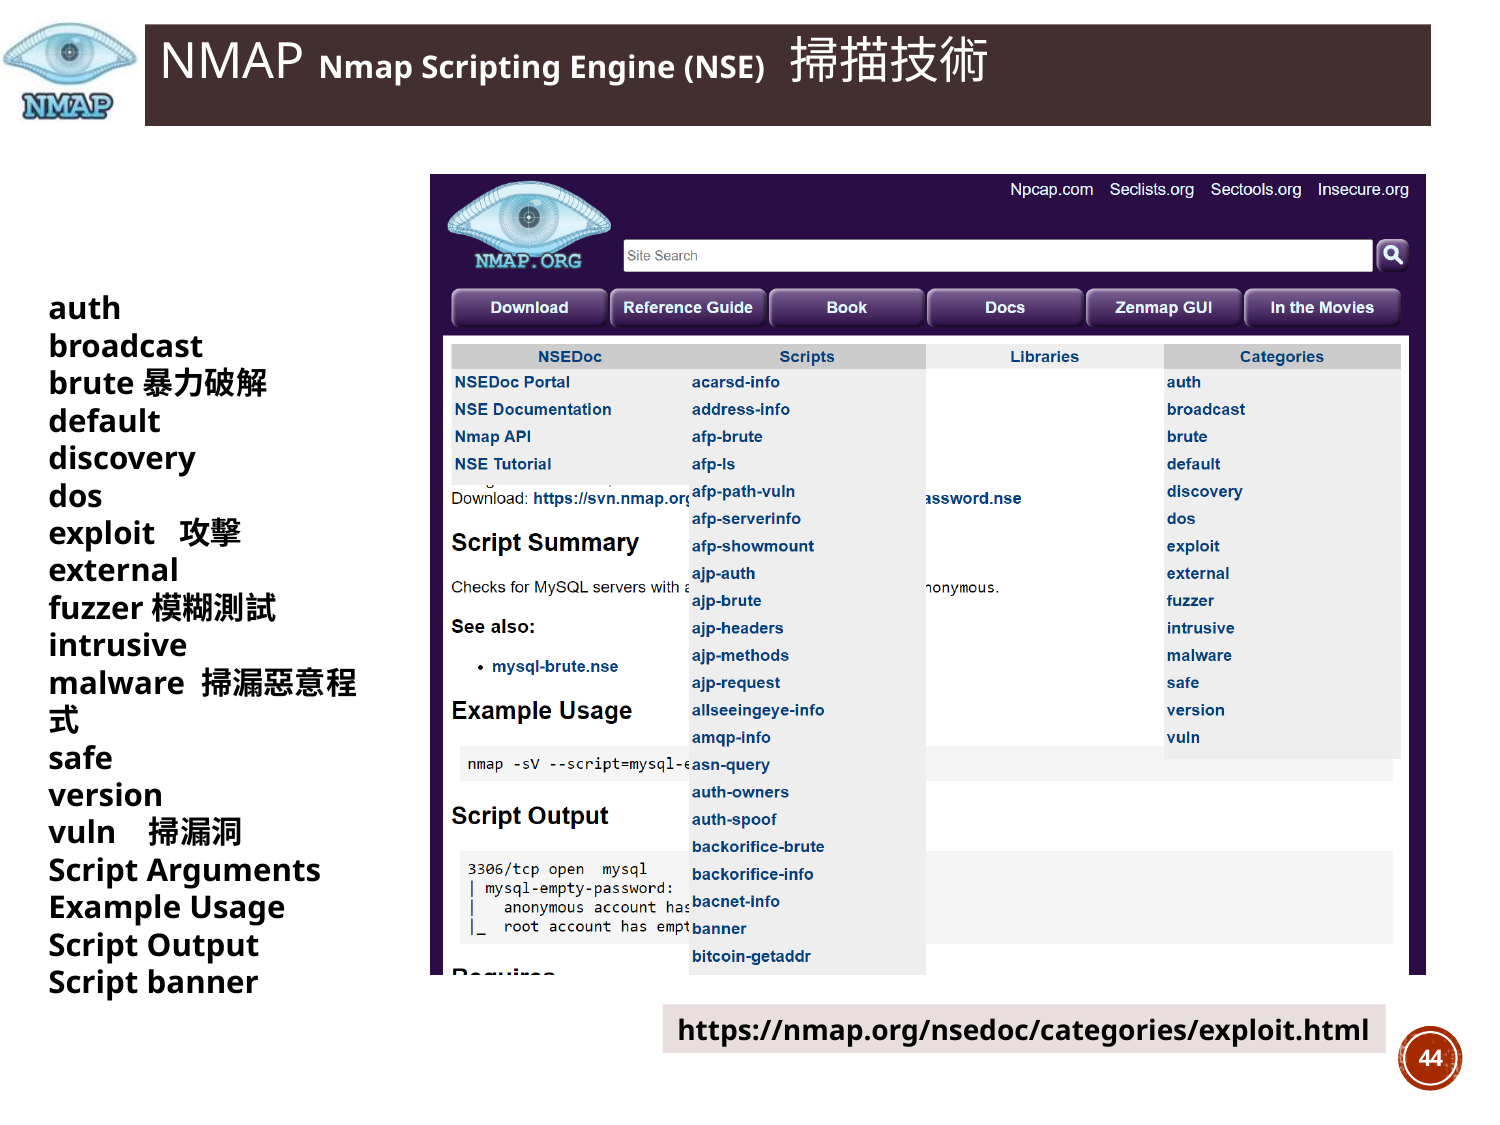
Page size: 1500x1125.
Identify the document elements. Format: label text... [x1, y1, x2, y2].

picture [0, 17, 140, 123]
picture [430, 174, 1426, 975]
text_box auth broadcast brute暴力破解 default discovery dos exploit 攻擊 external fuzzer模糊測試 intrusive malware 掃漏惡意程式 safe version vuln 掃漏洞 Script Arguments Example Usage Script Output Script banner [33, 281, 378, 1008]
slide_number 44 [1391, 1028, 1471, 1089]
text_box https://nmap.org/nsedoc/categories/exploit.html [662, 1004, 1386, 1053]
text_box NMAP Nmap Scripting Engine (NSE) 掃描技術 [144, 23, 1432, 127]
